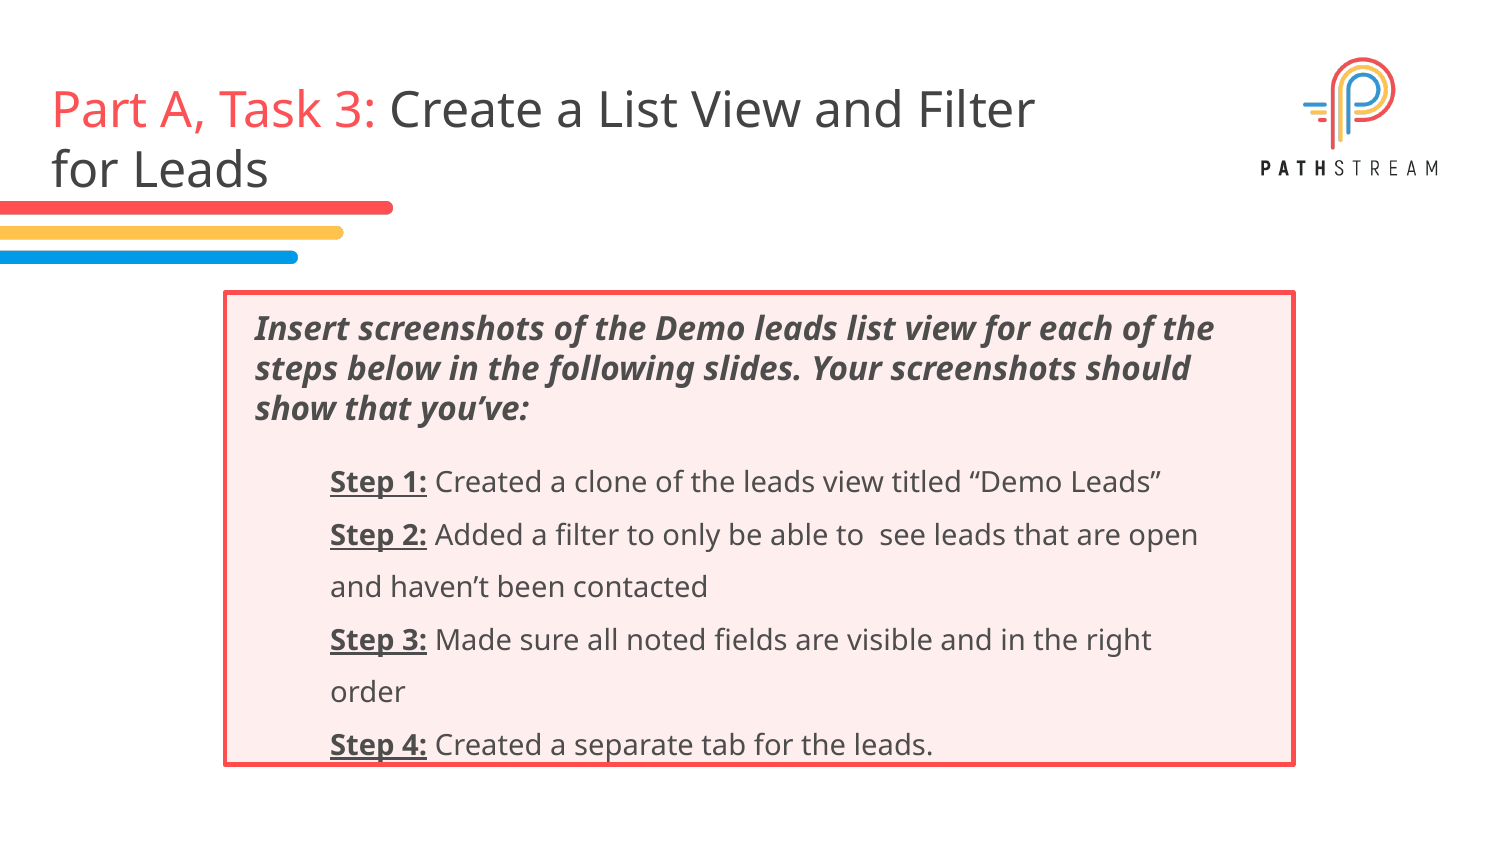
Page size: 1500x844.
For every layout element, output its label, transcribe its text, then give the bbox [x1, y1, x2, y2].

picture [0, 201, 393, 264]
picture [1135, 0, 1500, 242]
text_box Step 1: Created a clone of the leads view titled “Demo Leads” Step 2: Added a filter to only be able to see leads that are open and haven’t been contacted Step 3: Made sure all noted fields are visible and in the right order Step 4: Created a separate tab for the leads. [165, 431, 1249, 732]
title Part A, Task 3: Create a List View and Filter for Leads [36, 62, 1067, 170]
text_box Insert screenshots of the Demo leads list view for each of the steps below in the following slides. Your screenshots should show that you’ve: [224, 292, 1294, 765]
